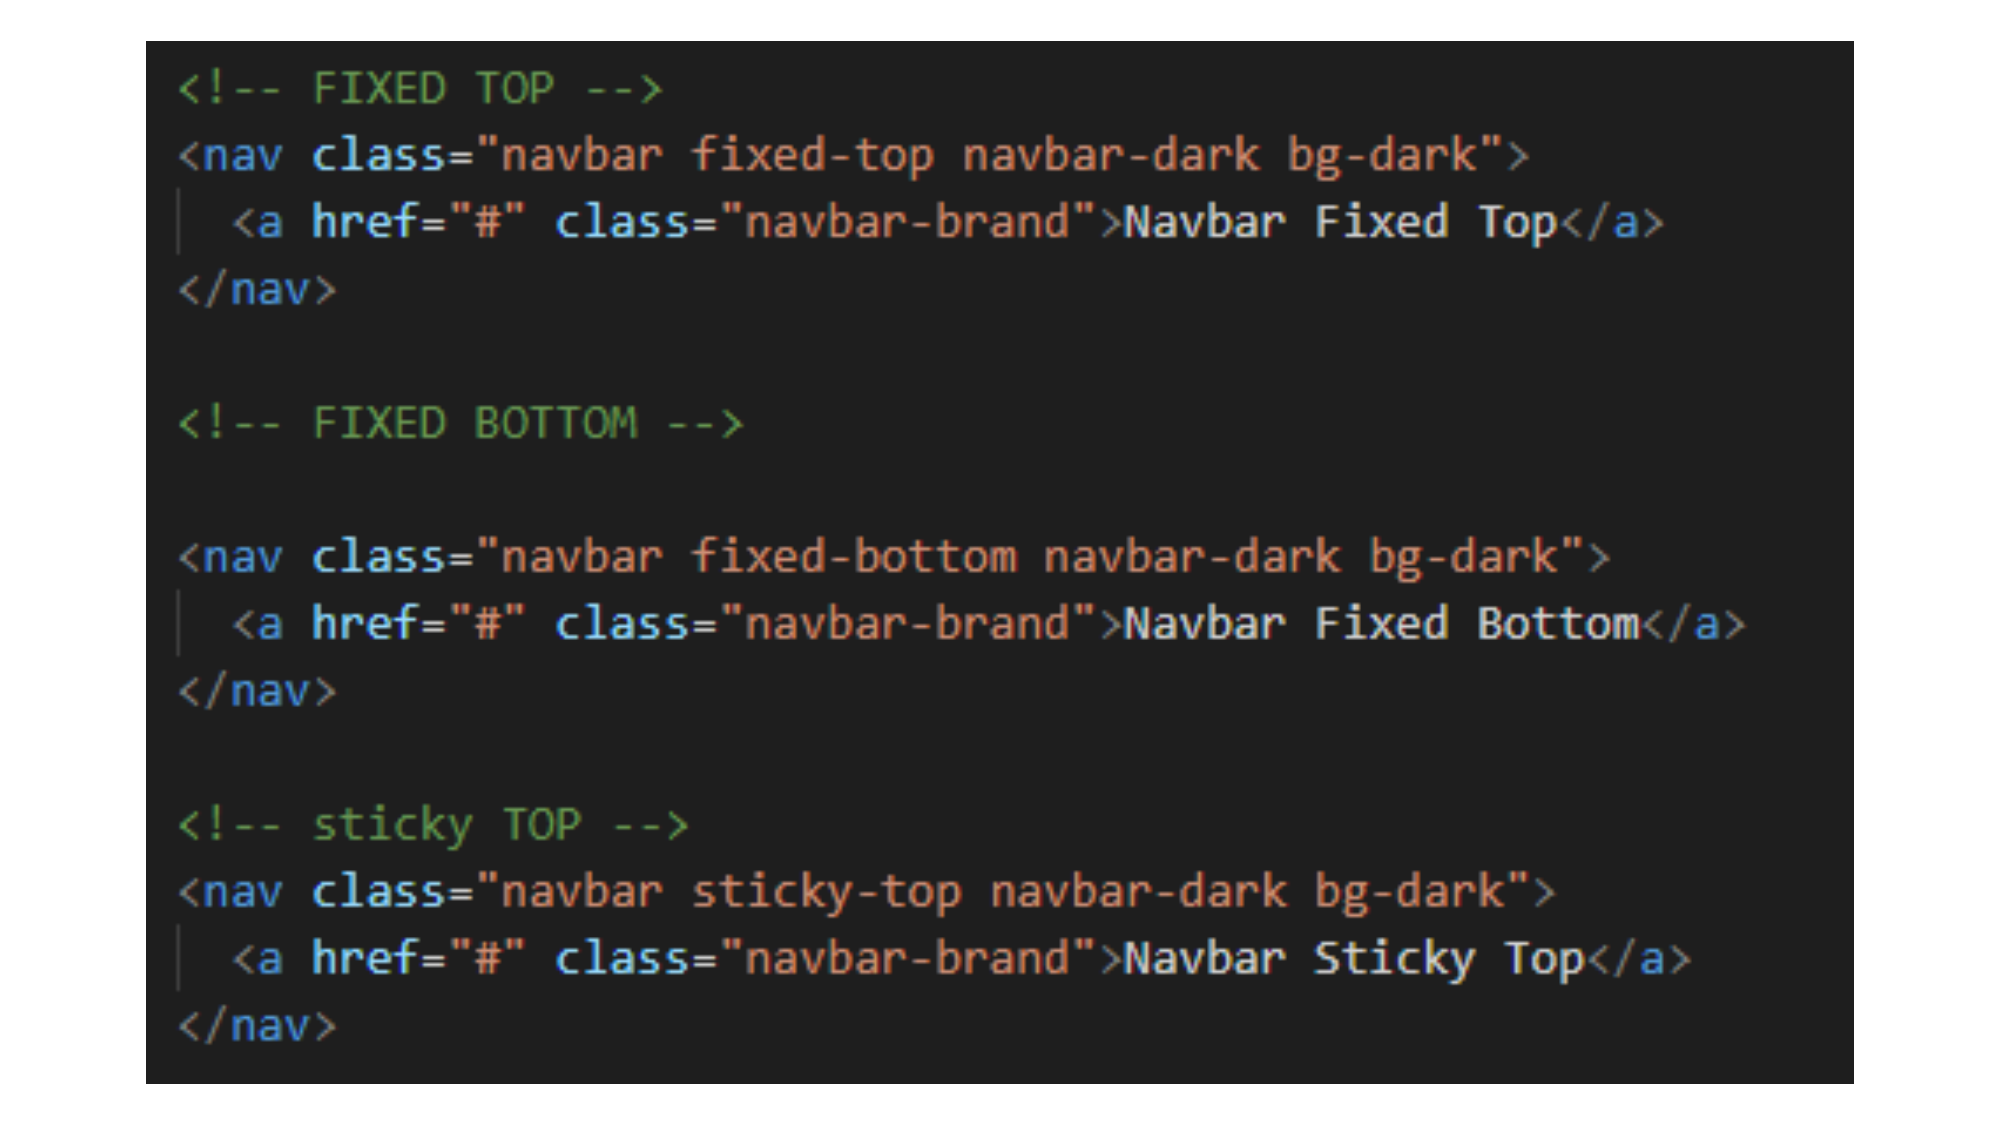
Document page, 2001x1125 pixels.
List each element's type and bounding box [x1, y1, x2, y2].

picture [146, 41, 1854, 1084]
